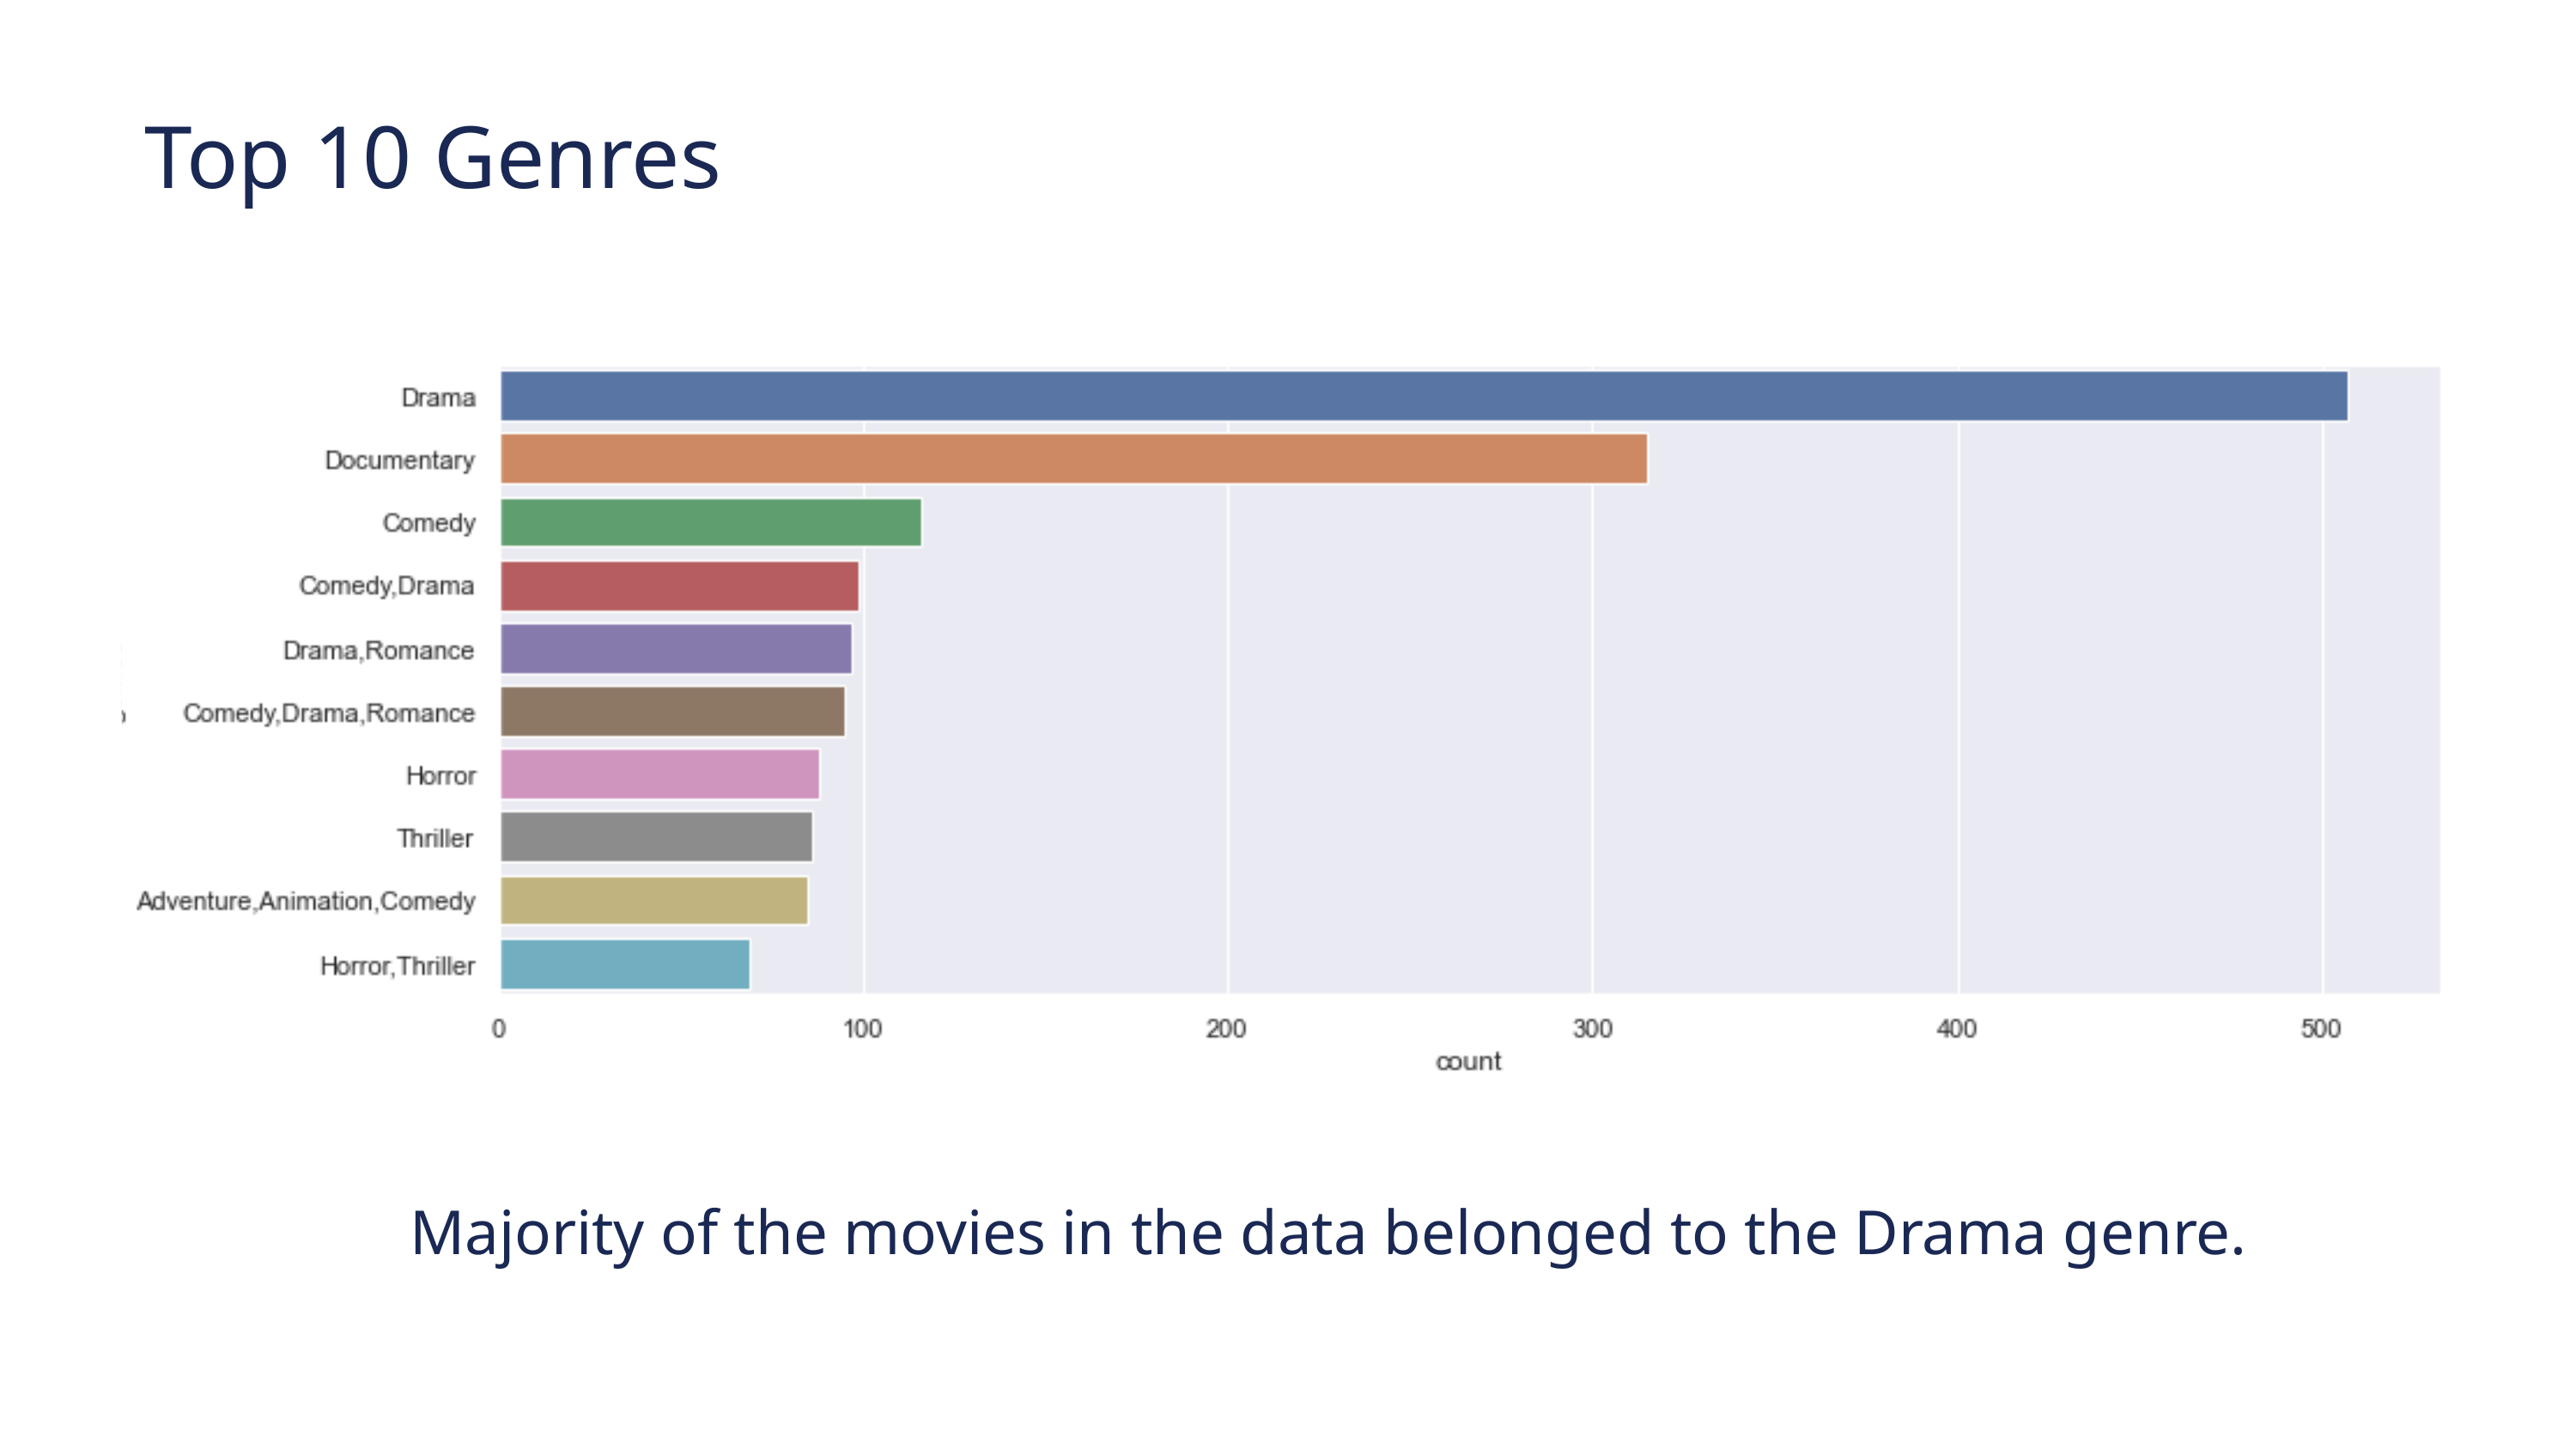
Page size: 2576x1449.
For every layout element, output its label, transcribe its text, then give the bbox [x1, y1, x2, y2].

picture [121, 359, 2455, 1089]
text_box Top 10 Genres [144, 111, 2019, 206]
text_box Majority of the movies in the data belonged to the Drama genre. [144, 1181, 2514, 1267]
